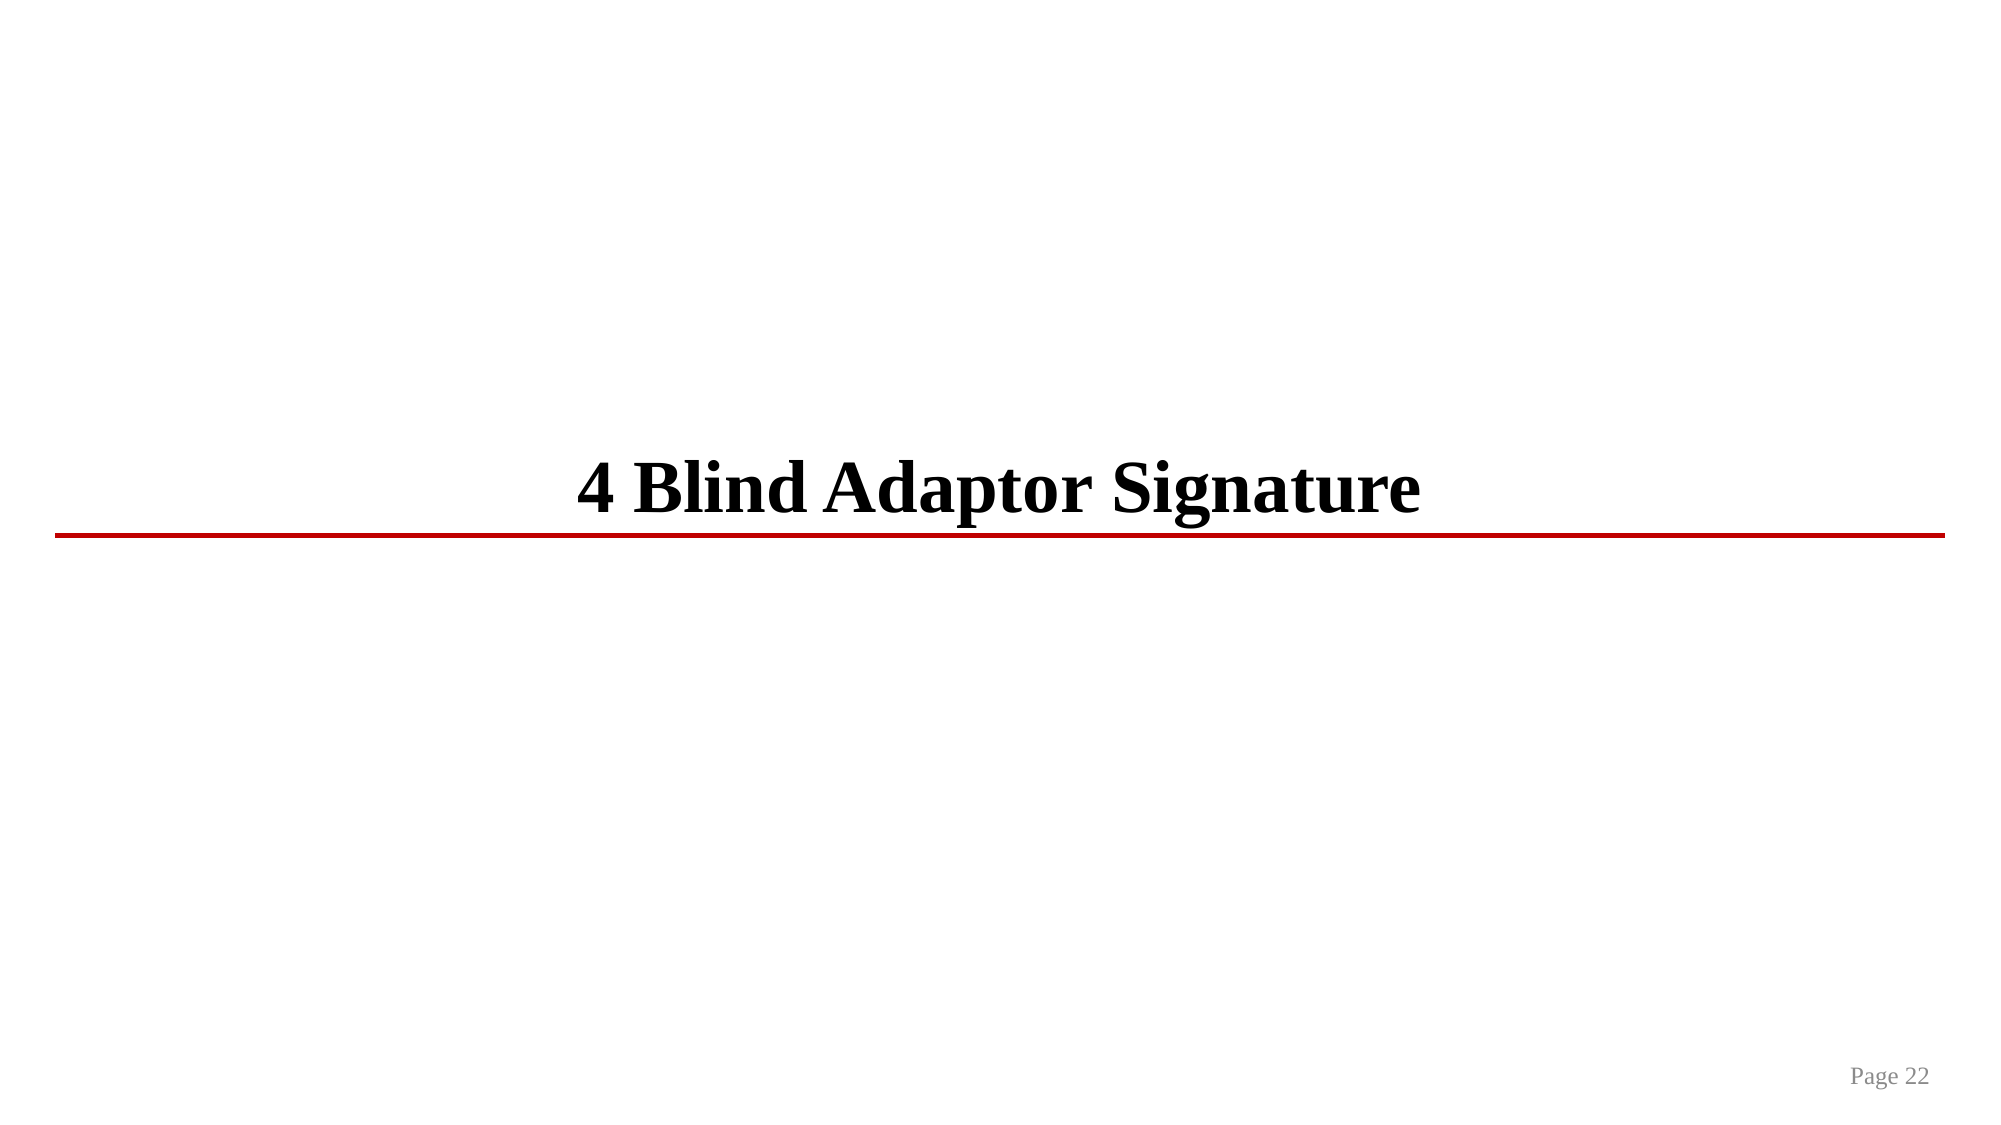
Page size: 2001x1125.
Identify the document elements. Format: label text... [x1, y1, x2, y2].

slide_number Page 22 [1494, 1053, 1945, 1095]
subtitle 4 Blind Adaptor Signature [55, 299, 1945, 537]
